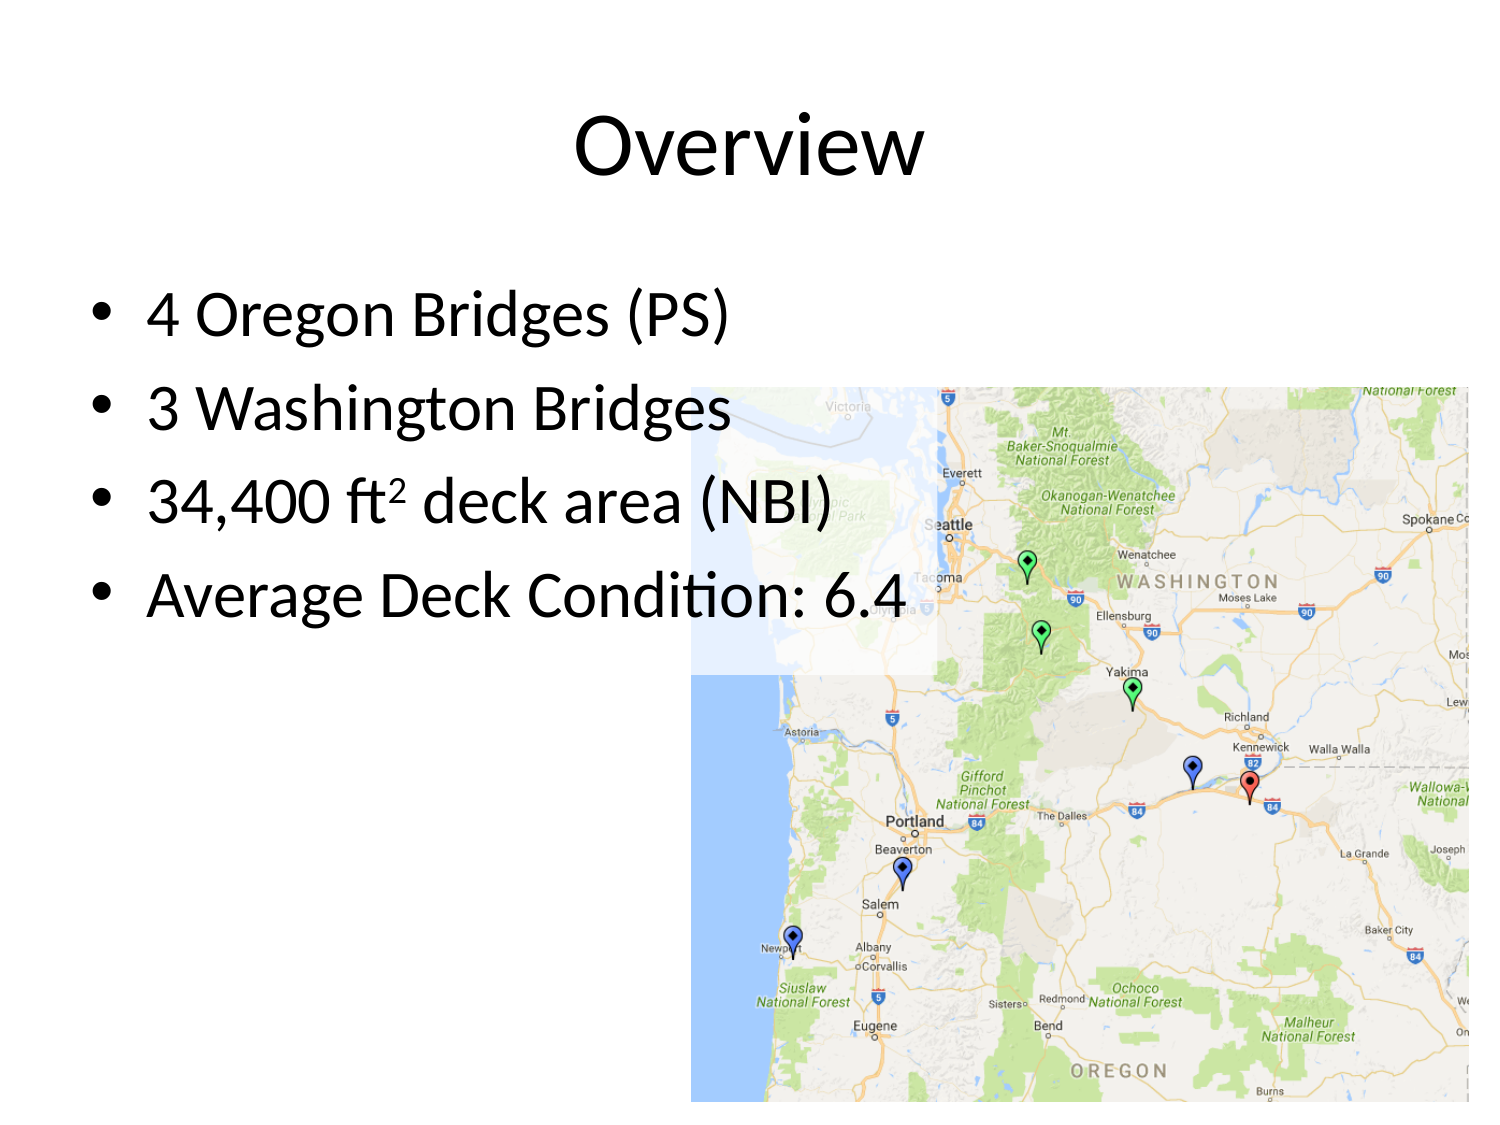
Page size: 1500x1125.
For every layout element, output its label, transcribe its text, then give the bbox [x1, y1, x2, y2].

list 4 Oregon Bridges (PS) 3 Washington Bridges 34,400 ft2 deck area (NBI) Average Deck Condition: 6.4 [75, 262, 938, 675]
picture [691, 387, 1469, 1102]
title Overview [75, 45, 1425, 233]
